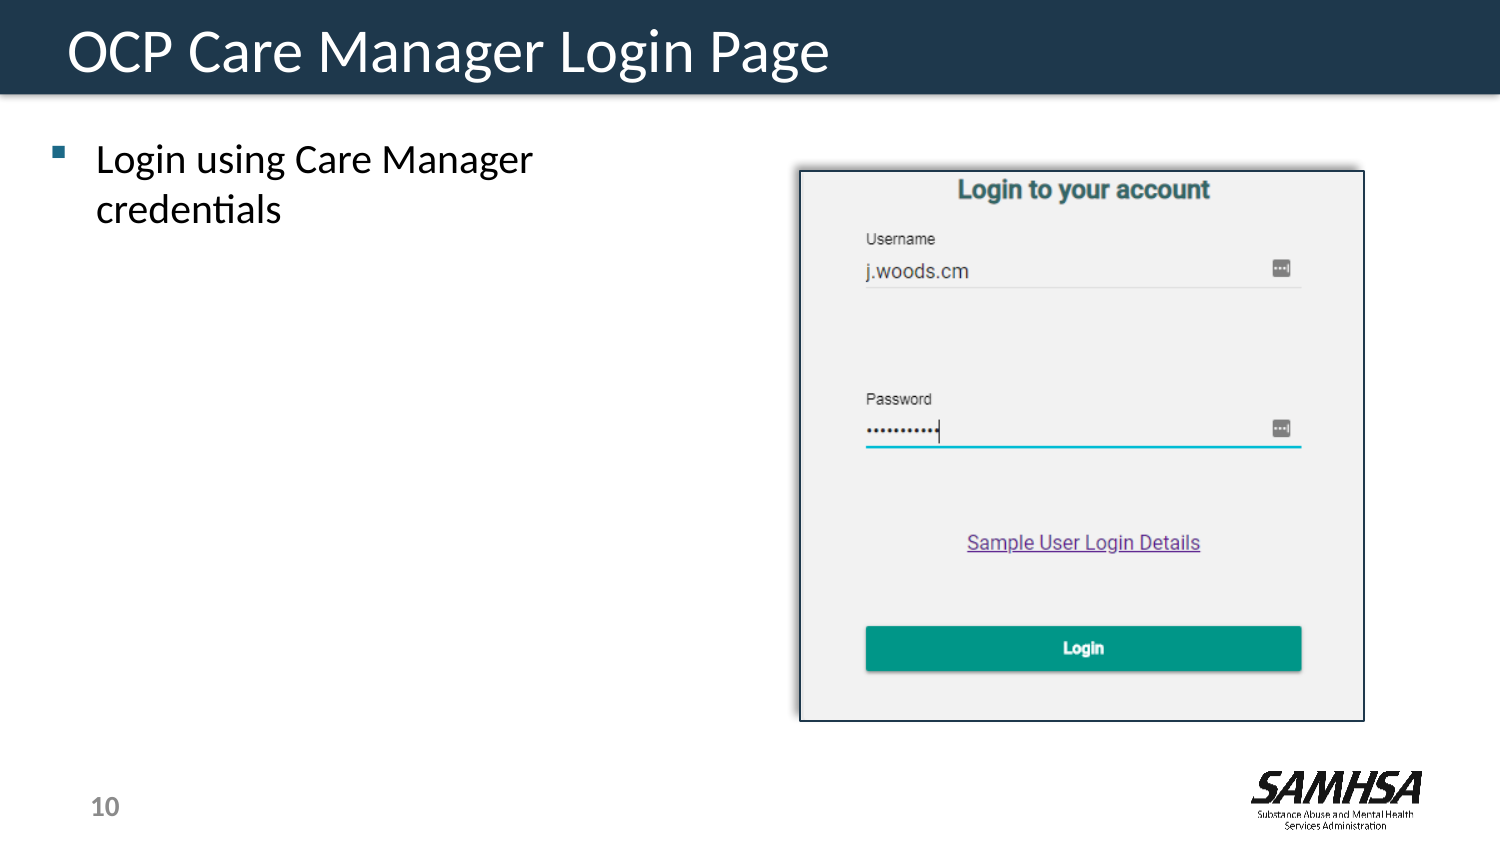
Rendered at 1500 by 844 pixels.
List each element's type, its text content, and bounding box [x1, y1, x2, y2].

title OCP Care Manager Login Page [52, 8, 1425, 86]
picture [1249, 771, 1425, 835]
text_box Login using Care Manager credentials [34, 124, 574, 308]
picture [801, 172, 1363, 721]
slide_number 10 [75, 782, 413, 827]
